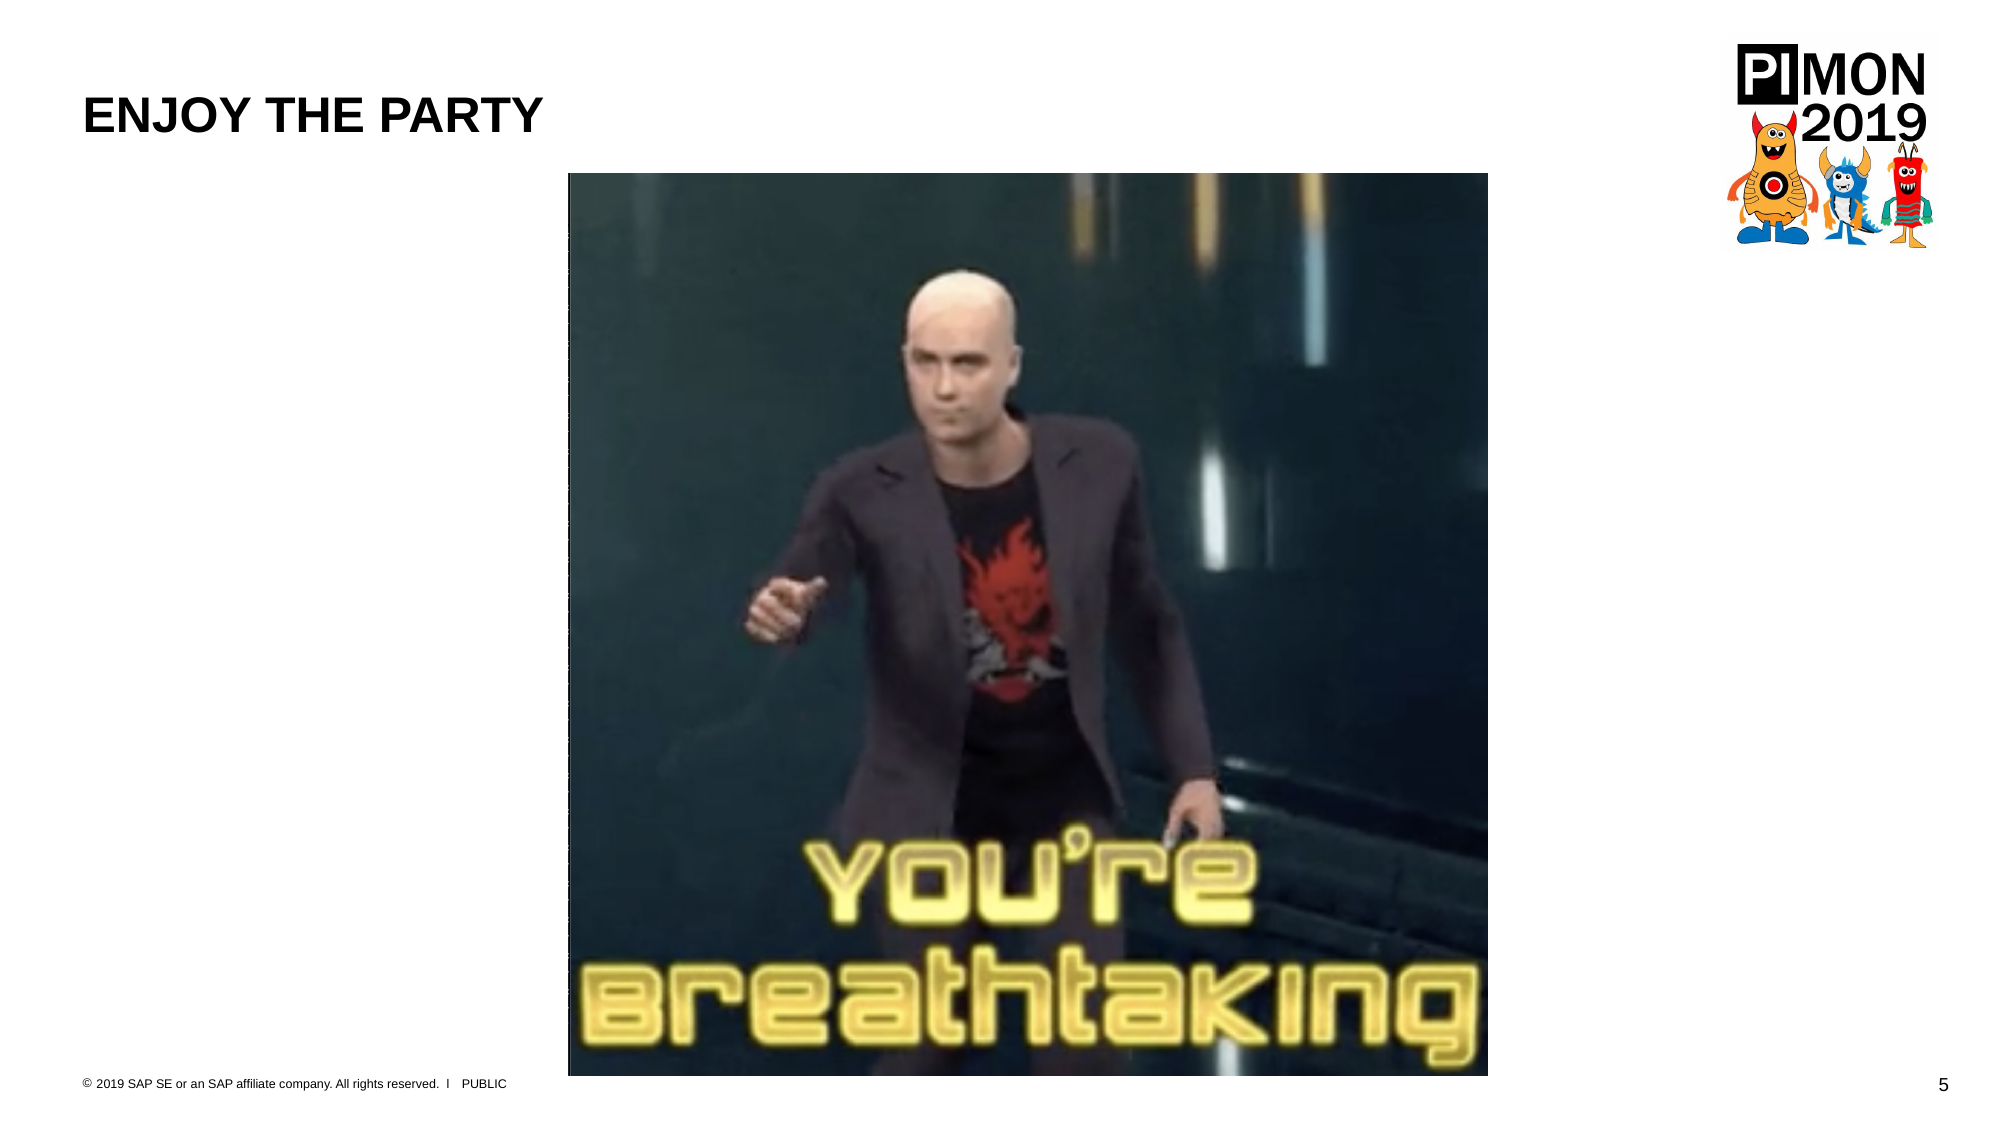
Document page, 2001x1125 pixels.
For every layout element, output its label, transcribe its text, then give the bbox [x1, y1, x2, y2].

title ENJOY THE PARTY [82, 82, 1715, 144]
picture [567, 172, 1488, 1077]
picture [1720, 33, 1941, 253]
